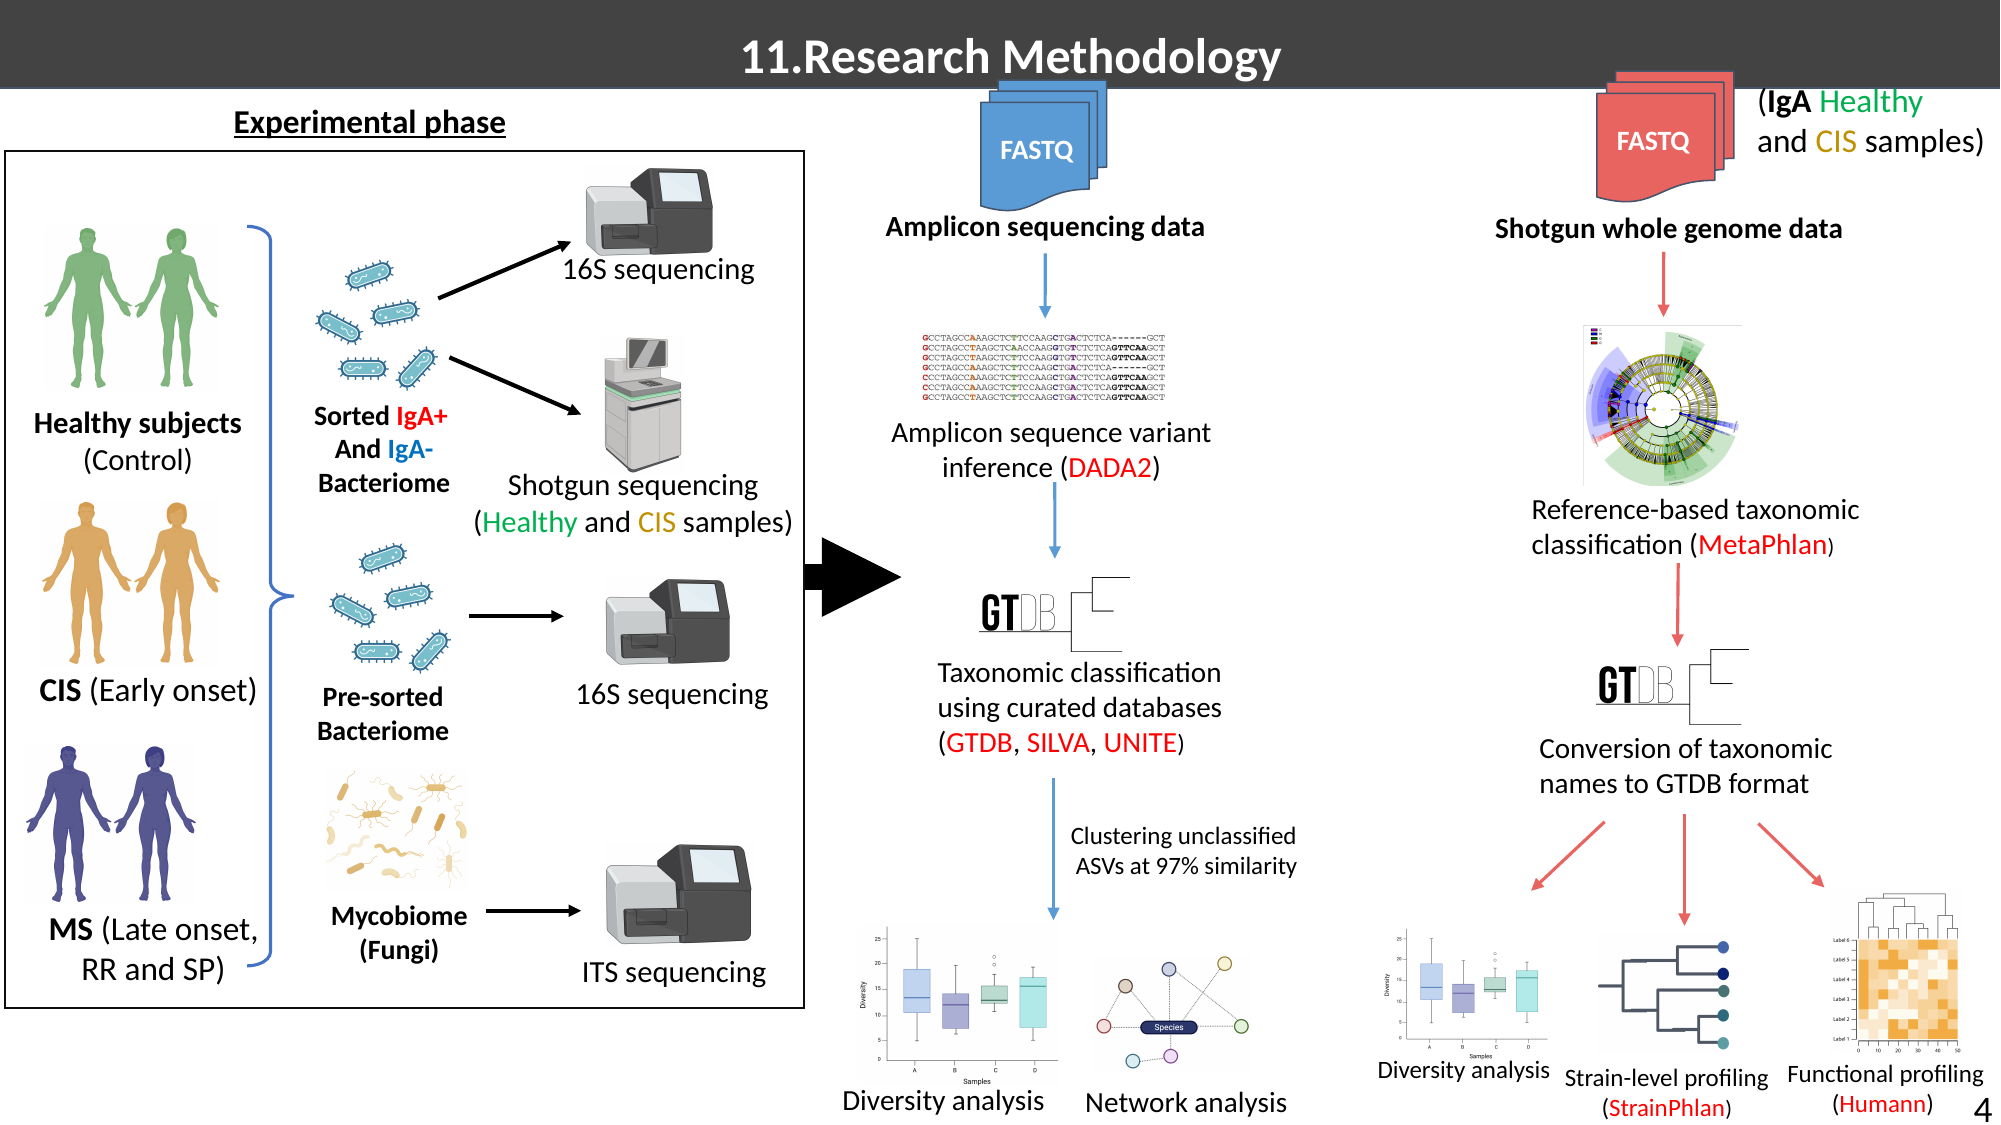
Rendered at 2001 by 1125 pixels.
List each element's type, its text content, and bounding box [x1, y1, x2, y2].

text_box 11.Research Methodology [719, 3, 1685, 92]
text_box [0, 92, 946, 1008]
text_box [822, 80, 1357, 1125]
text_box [1357, 71, 2000, 1125]
text_box [0, 0, 2000, 88]
